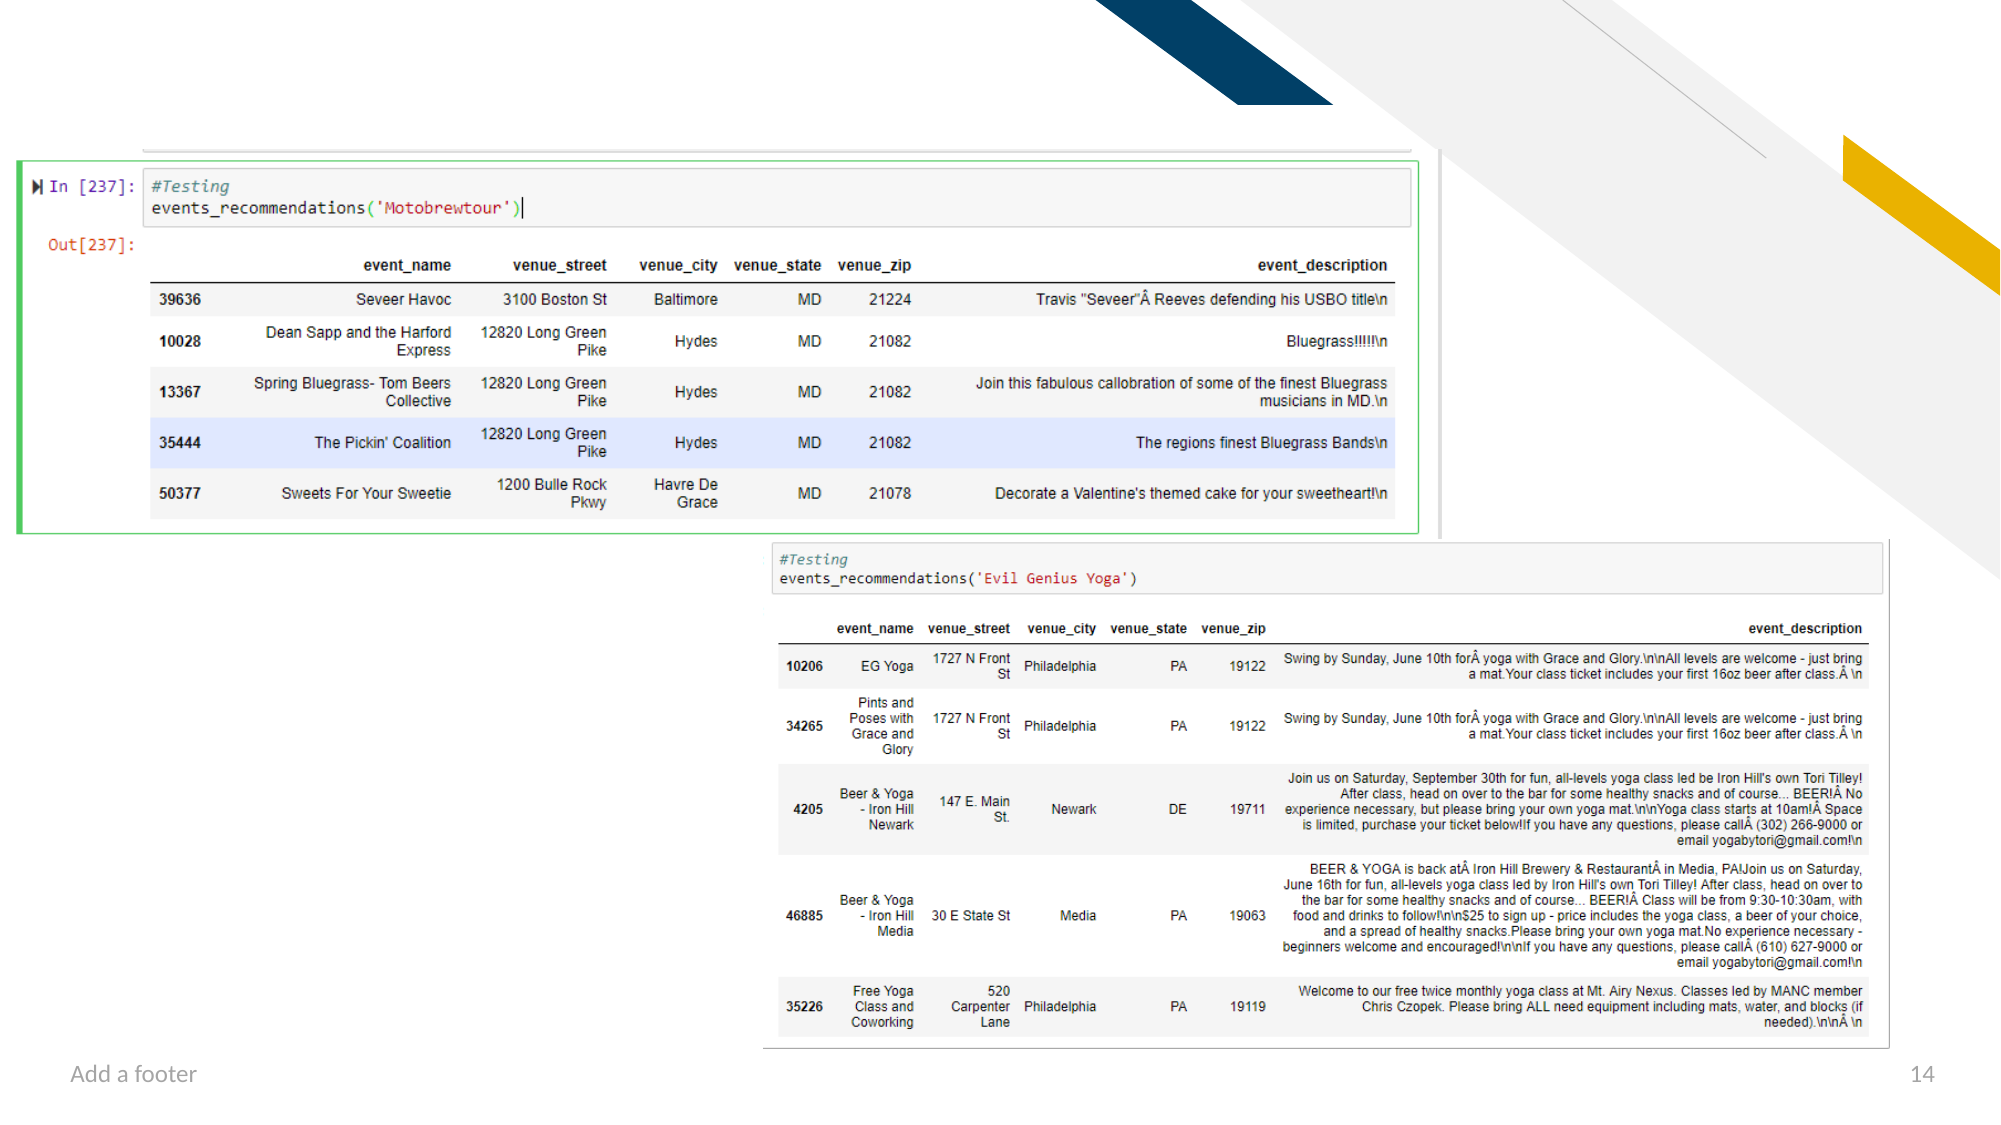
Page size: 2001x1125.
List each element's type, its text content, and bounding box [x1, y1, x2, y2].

slide_number 14 [1828, 1042, 1950, 1103]
picture [0, 149, 1890, 1049]
footer Add a footer [55, 1042, 731, 1103]
